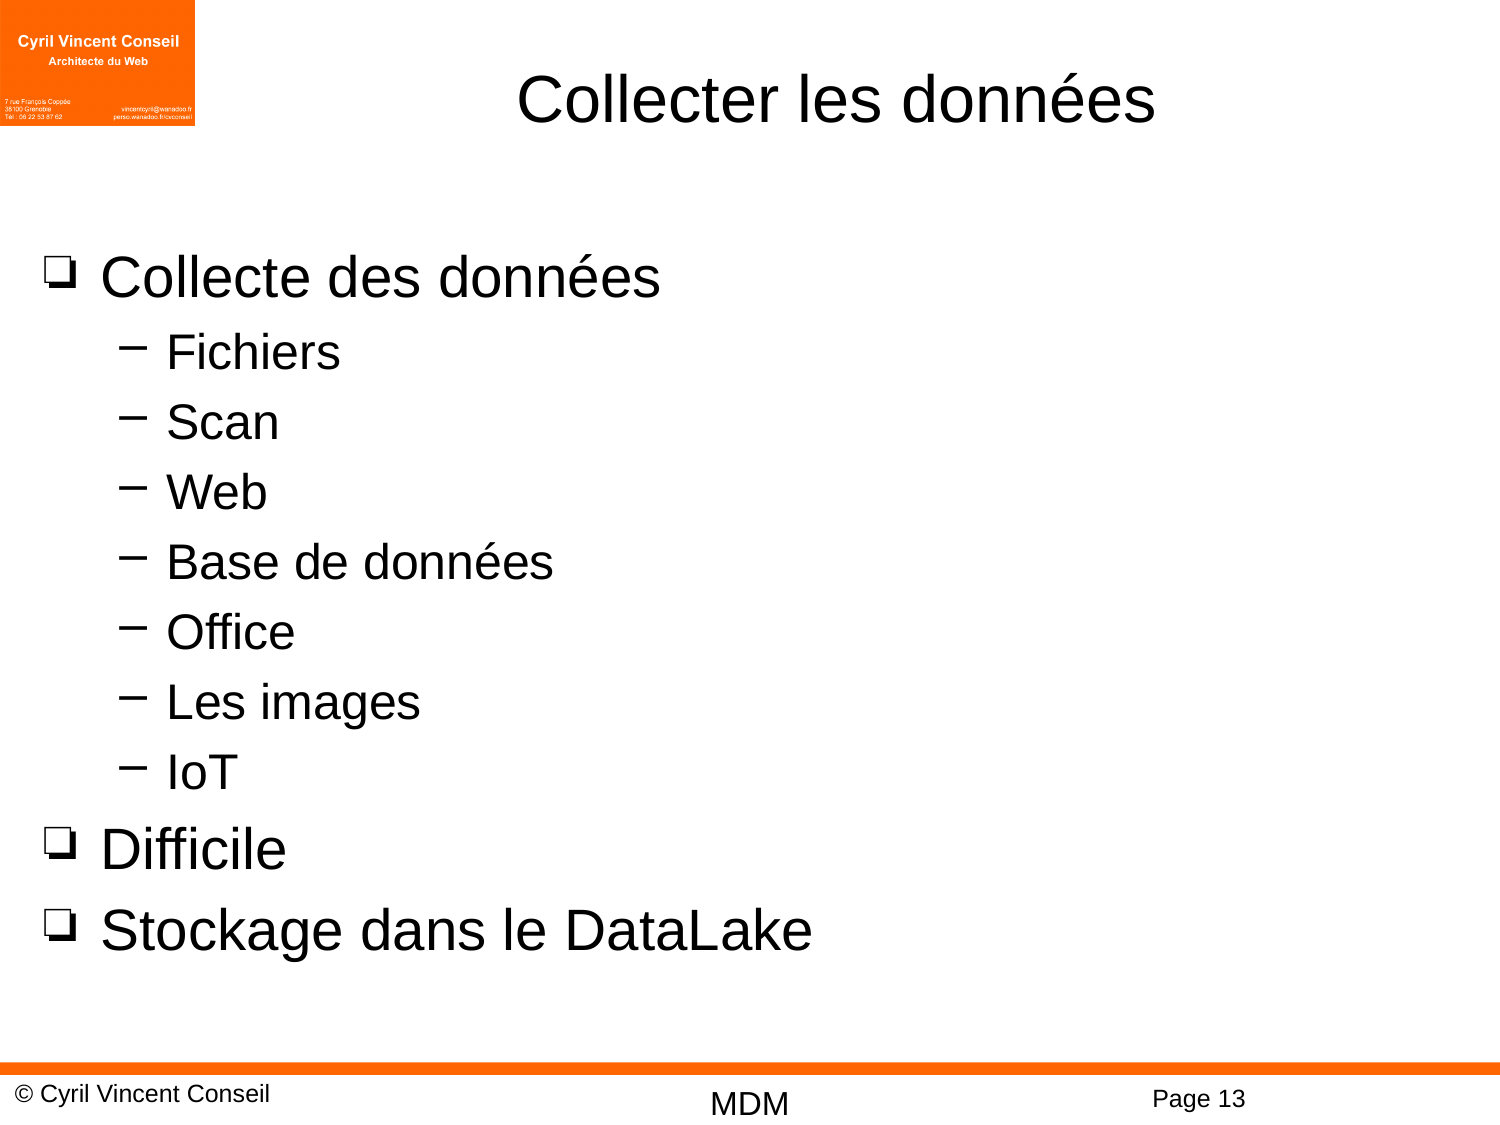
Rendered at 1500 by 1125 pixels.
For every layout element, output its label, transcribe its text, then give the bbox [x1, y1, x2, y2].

list Collecte des données Fichiers Scan Web Base de données Office Les images IoT Difficile Stockage dans le DataLake [29, 231, 1468, 1059]
title Collecter les données [194, 2, 1480, 190]
picture [0, 0, 195, 126]
